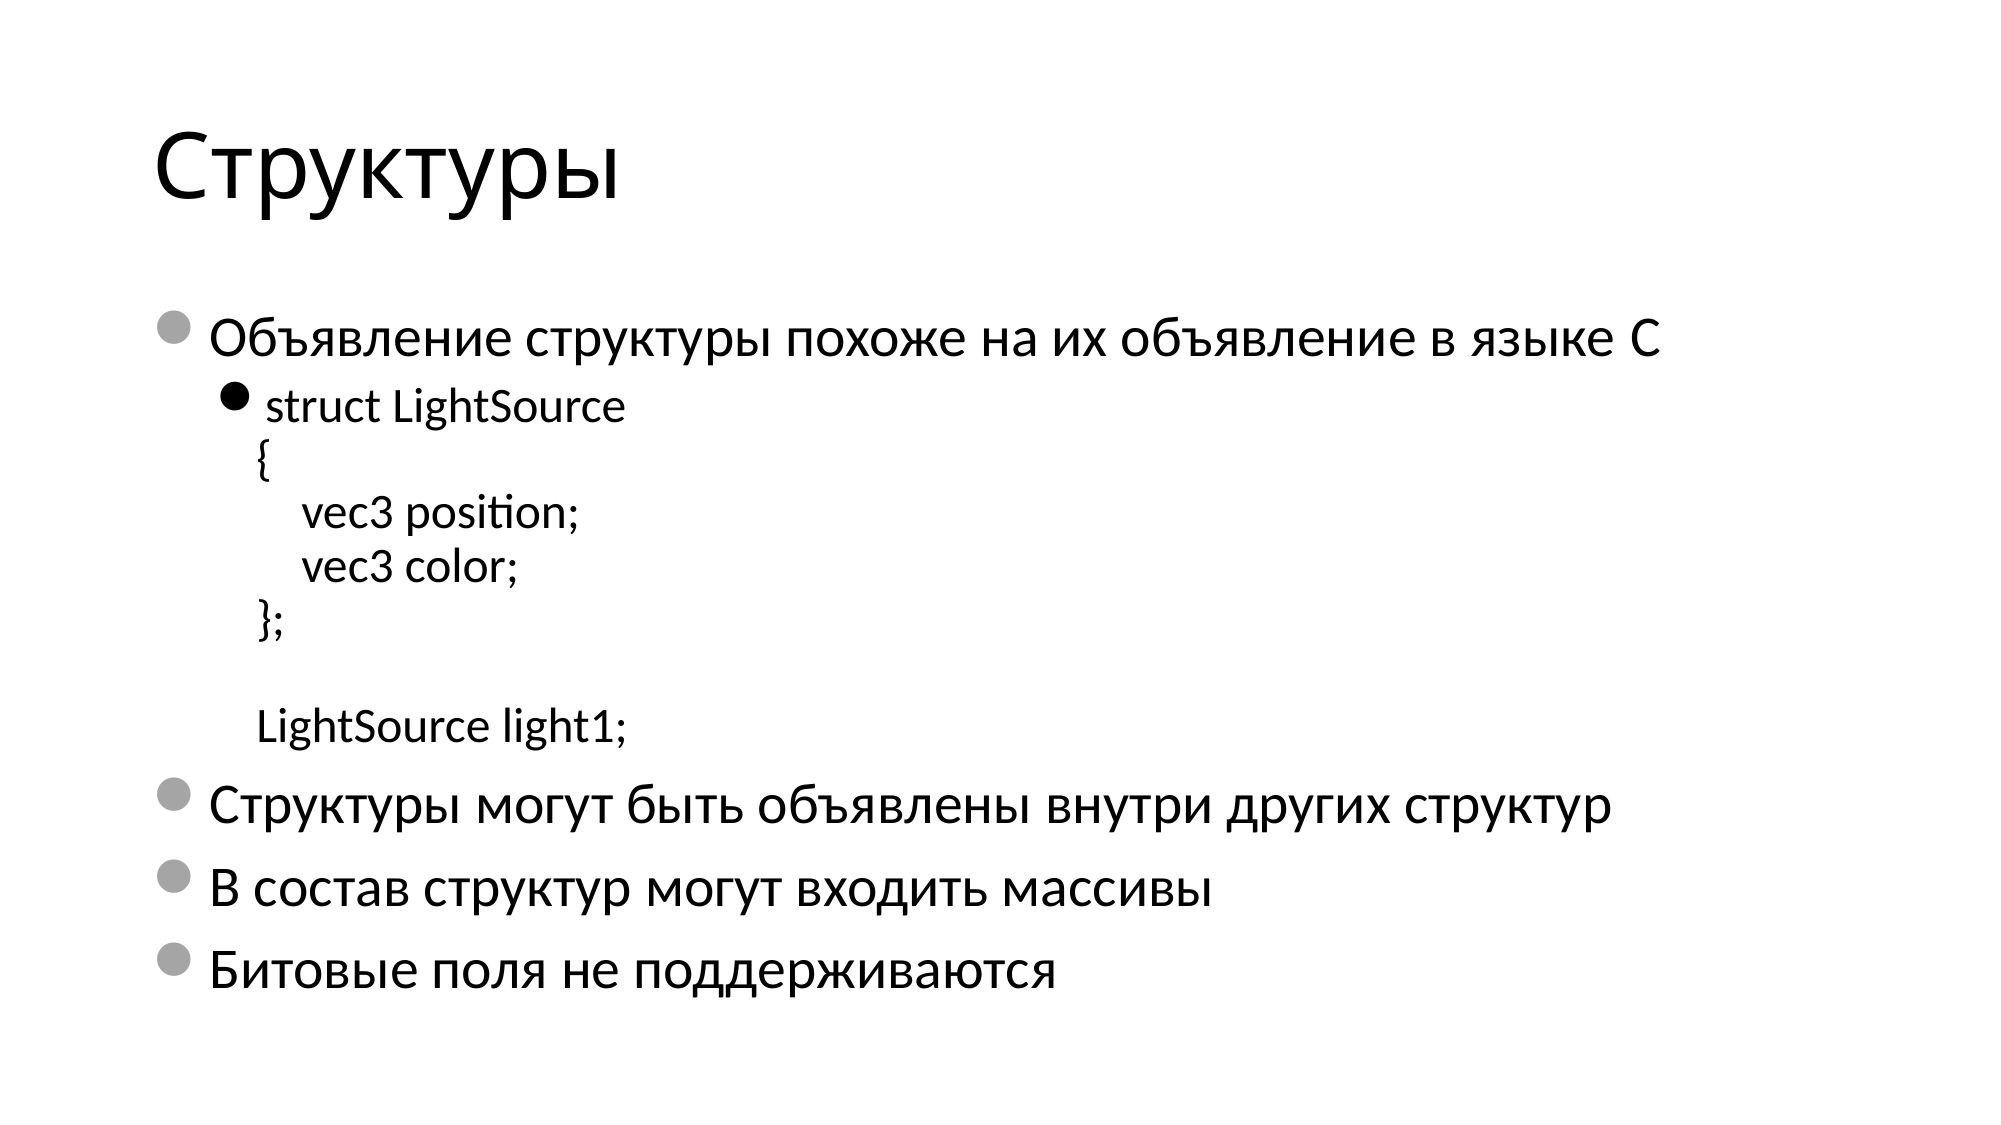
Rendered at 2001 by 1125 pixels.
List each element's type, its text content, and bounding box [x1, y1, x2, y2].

list Объявление структуры похоже на их объявление в языке C struct LightSource { vec3 position; vec3 color; }; LightSource light1; Структуры могут быть объявлены внутри других структур В состав структур могут входить массивы Битовые поля не поддерживаются [137, 299, 1863, 1014]
title Структуры [137, 59, 1863, 278]
